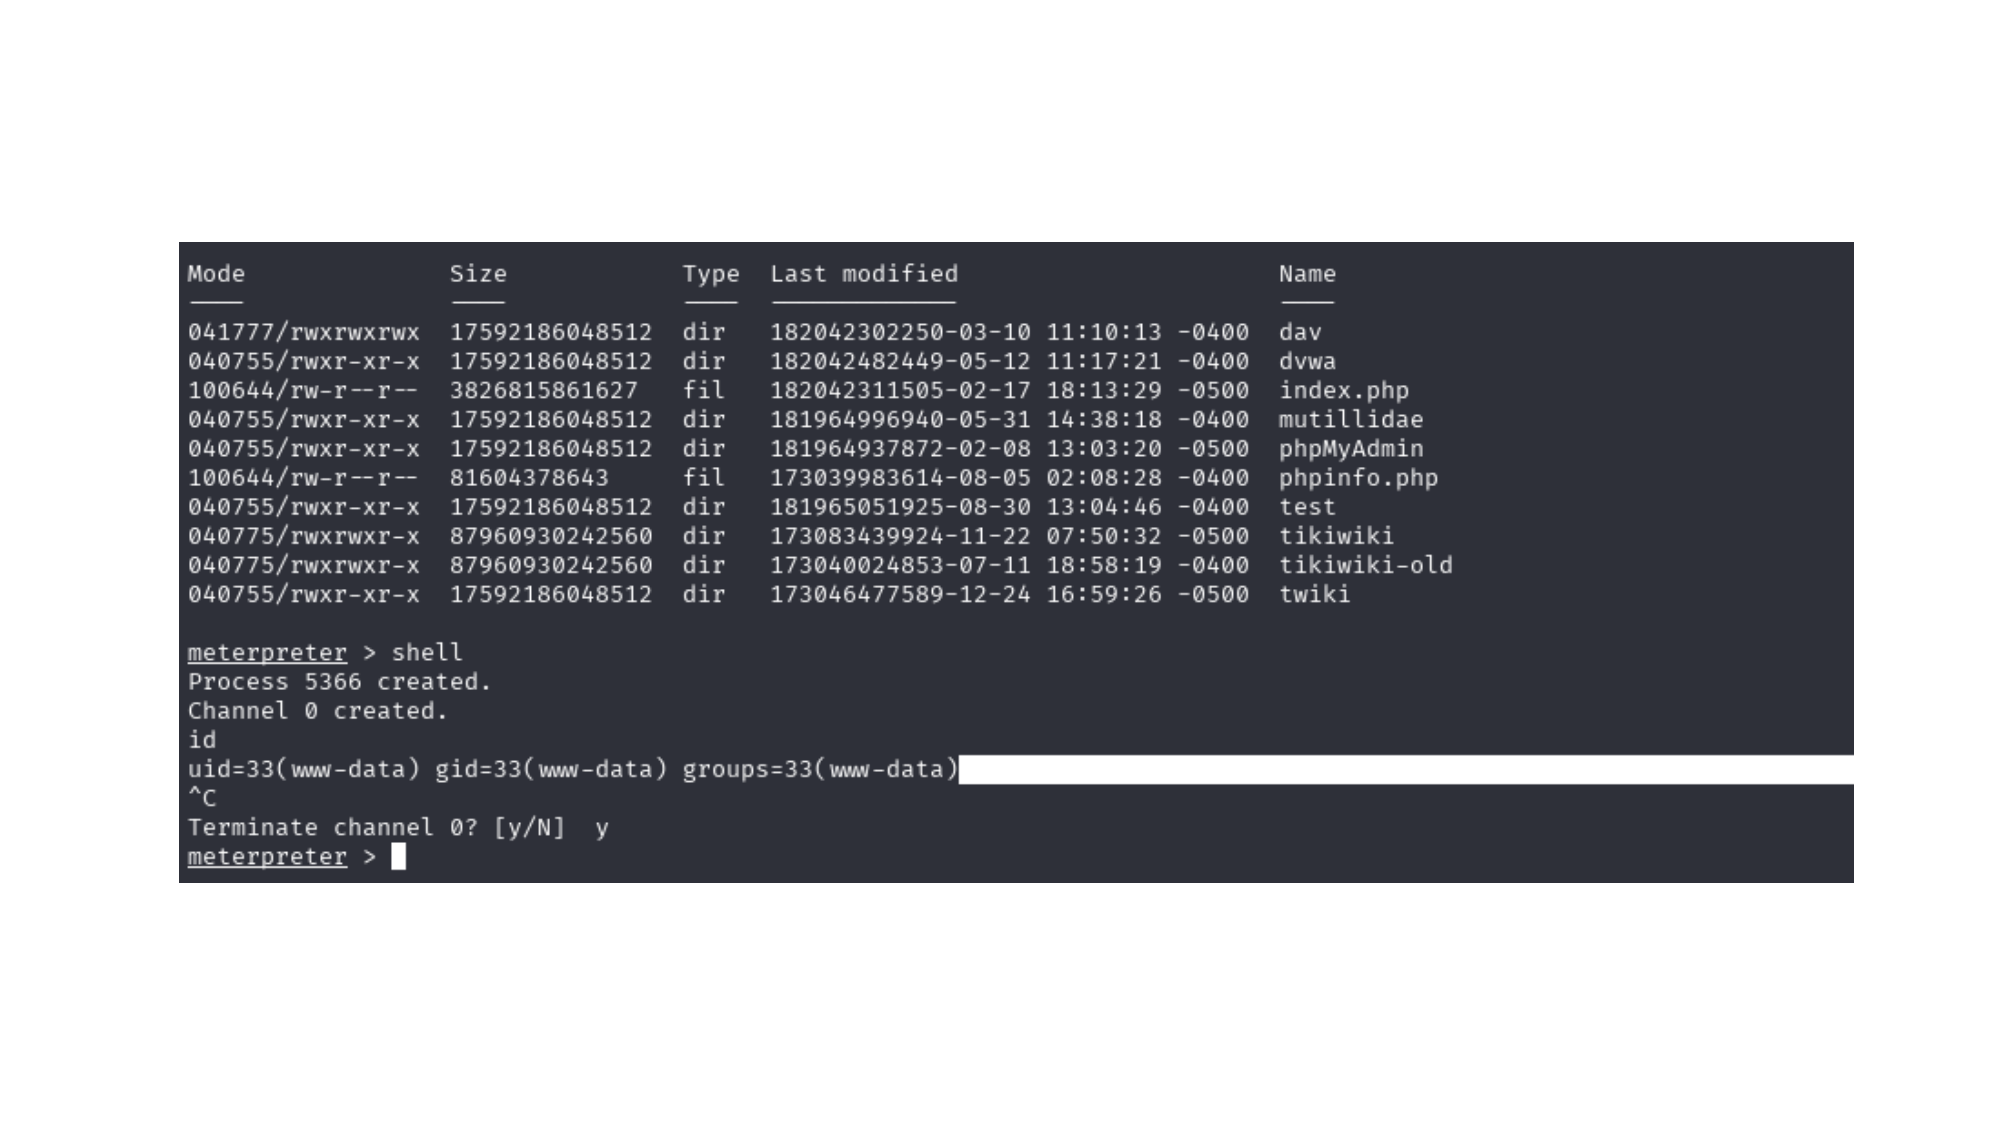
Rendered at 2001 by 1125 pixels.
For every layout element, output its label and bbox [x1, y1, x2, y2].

list [179, 242, 1855, 883]
